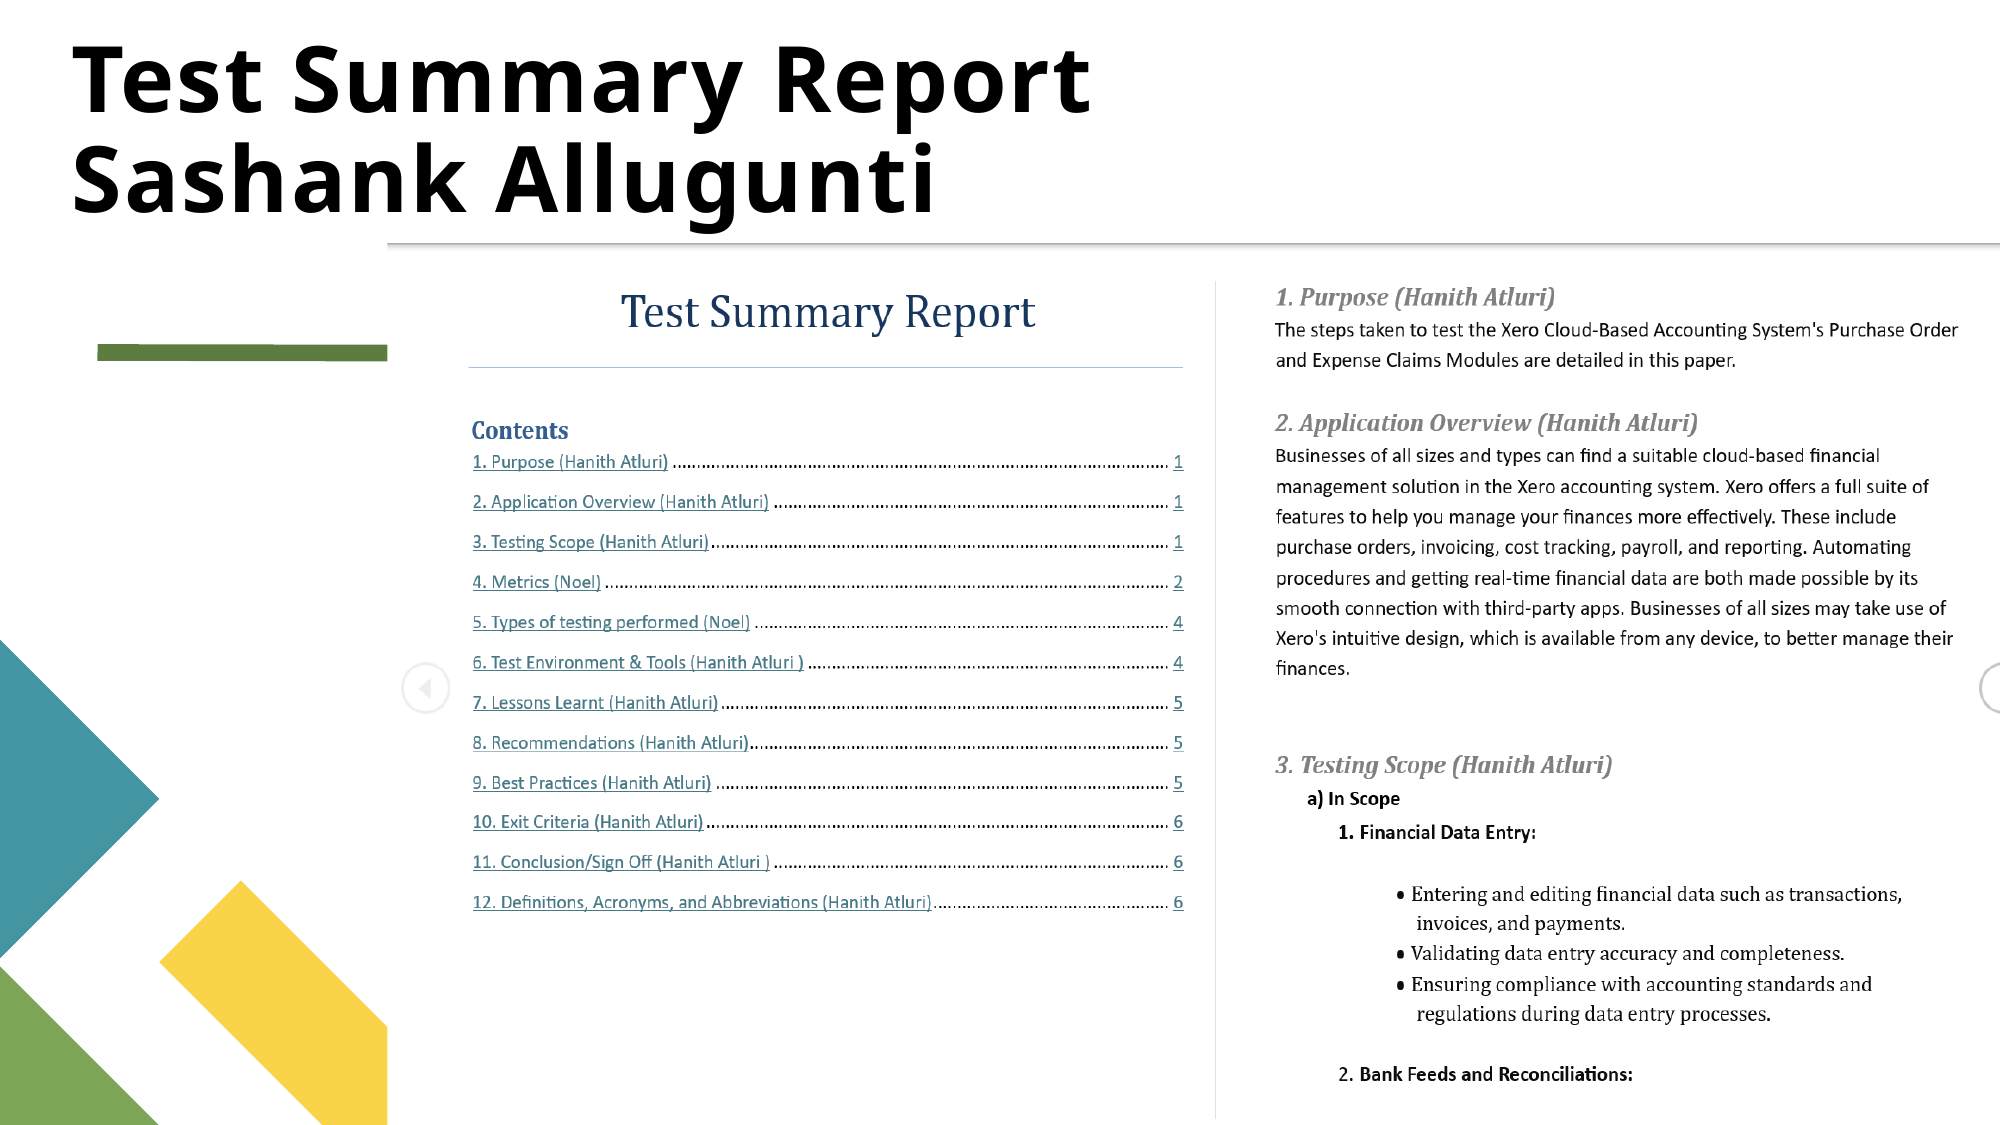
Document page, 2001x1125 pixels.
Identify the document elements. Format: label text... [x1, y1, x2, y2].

picture [387, 243, 2000, 1125]
text_box Test Summary Report Sashank Allugunti [71, 0, 1856, 231]
